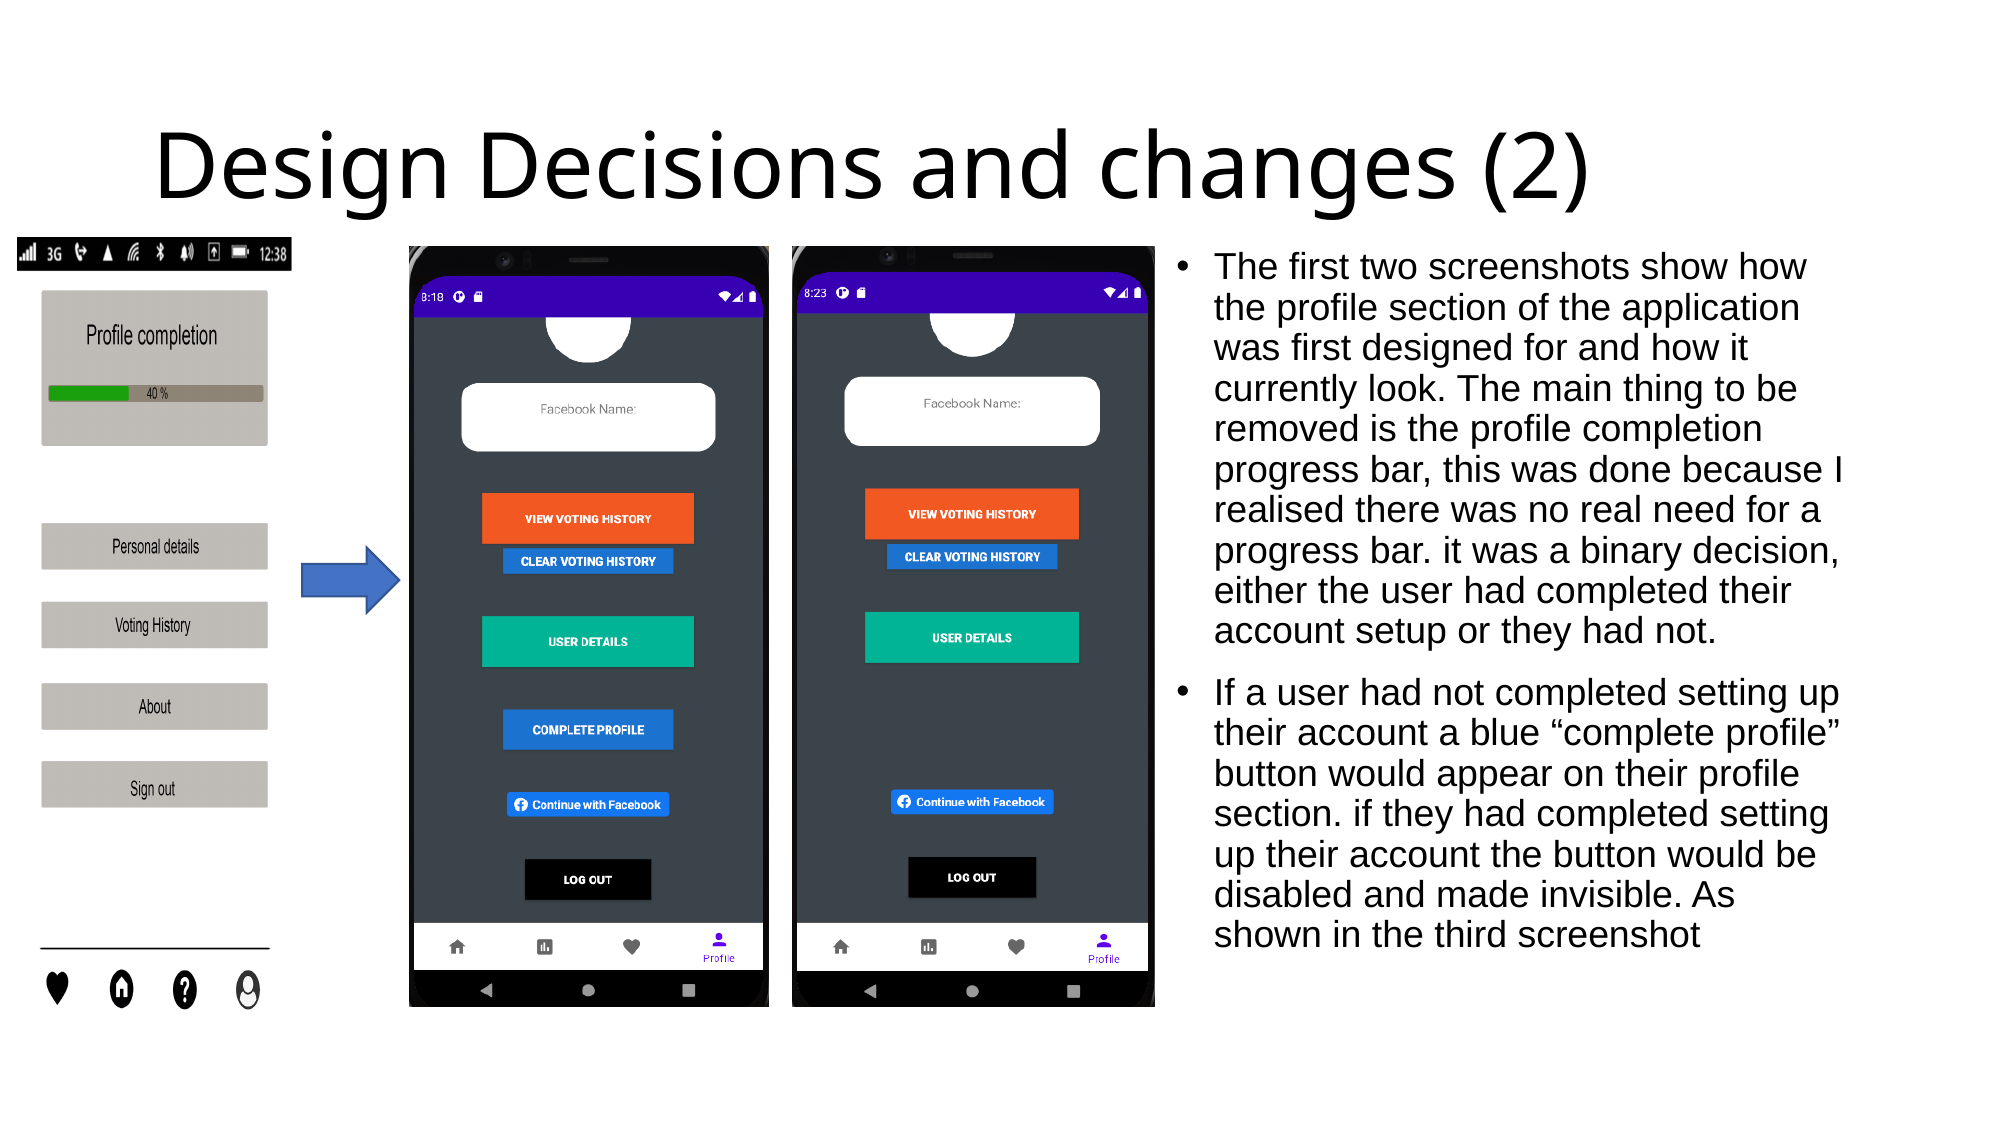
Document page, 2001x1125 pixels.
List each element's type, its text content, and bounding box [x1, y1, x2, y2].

picture [409, 246, 769, 1007]
picture [17, 237, 292, 1040]
text_box [301, 545, 401, 616]
picture [792, 246, 1155, 1007]
title Design Decisions and changes (2) [137, 59, 1863, 278]
list The first two screenshots show how the profile section of the application was first designed for and how it currently look. The main thing to be removed is the profile completion progress bar, this was done because I realised there was no real need for a progress bar. it was a binary decision, either the user had completed their account setup or they had not. If a user had not completed setting up their account a blue “complete profile” button would appear on their profile section. if they had completed setting up their account the button would be disabled and made invisible. As shown in the third screenshot [1161, 239, 1863, 1014]
